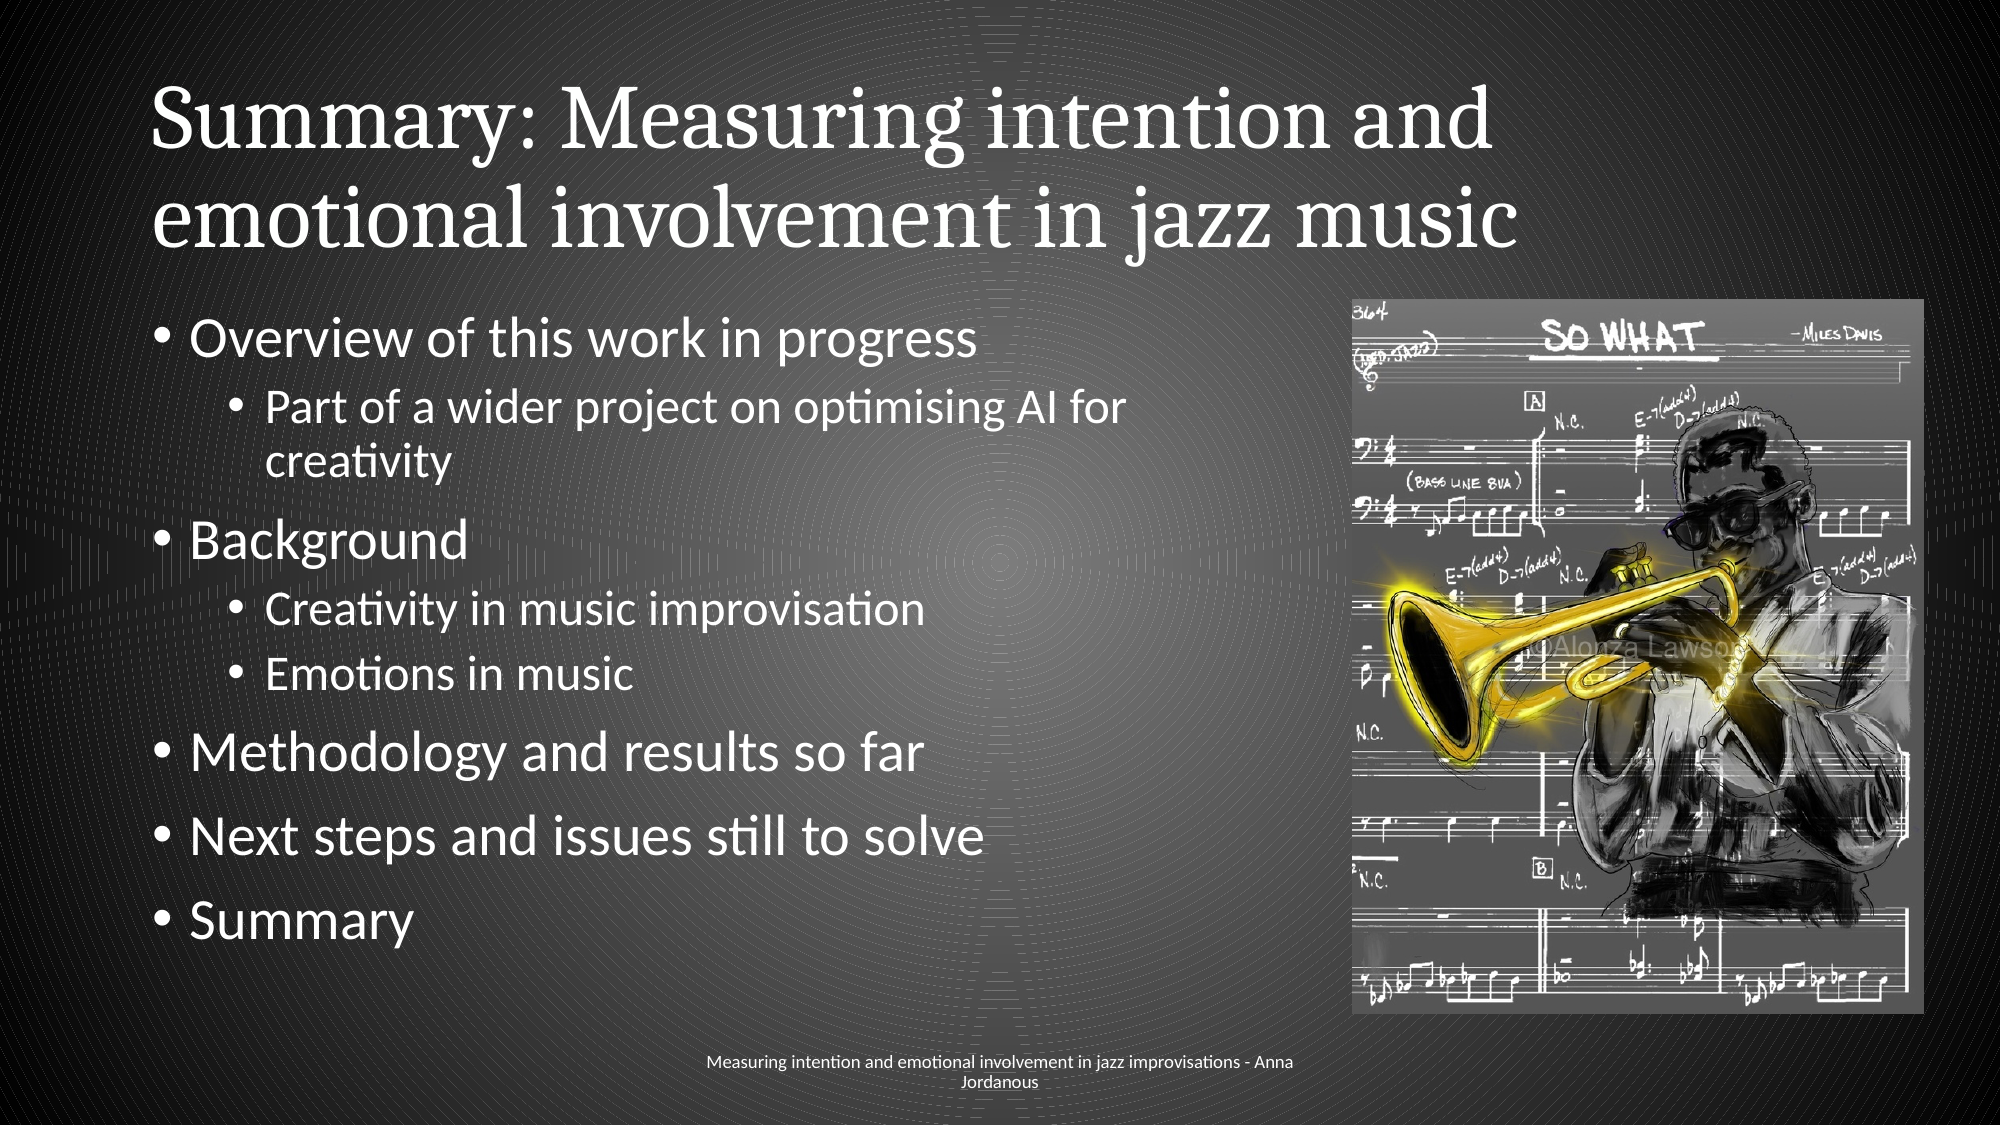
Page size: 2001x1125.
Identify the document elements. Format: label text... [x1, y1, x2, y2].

title Summary: Measuring intention and emotional involvement in jazz music [137, 59, 1863, 278]
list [1352, 299, 1924, 1014]
footer Measuring intention and emotional involvement in jazz improvisations - Anna Jordanous [662, 1042, 1338, 1103]
list Overview of this work in progress Part of a wider project on optimising AI for creativity Background Creativity in music improvisation Emotions in music Methodology and results so far Next steps and issues still to solve Summary [137, 299, 1315, 1014]
